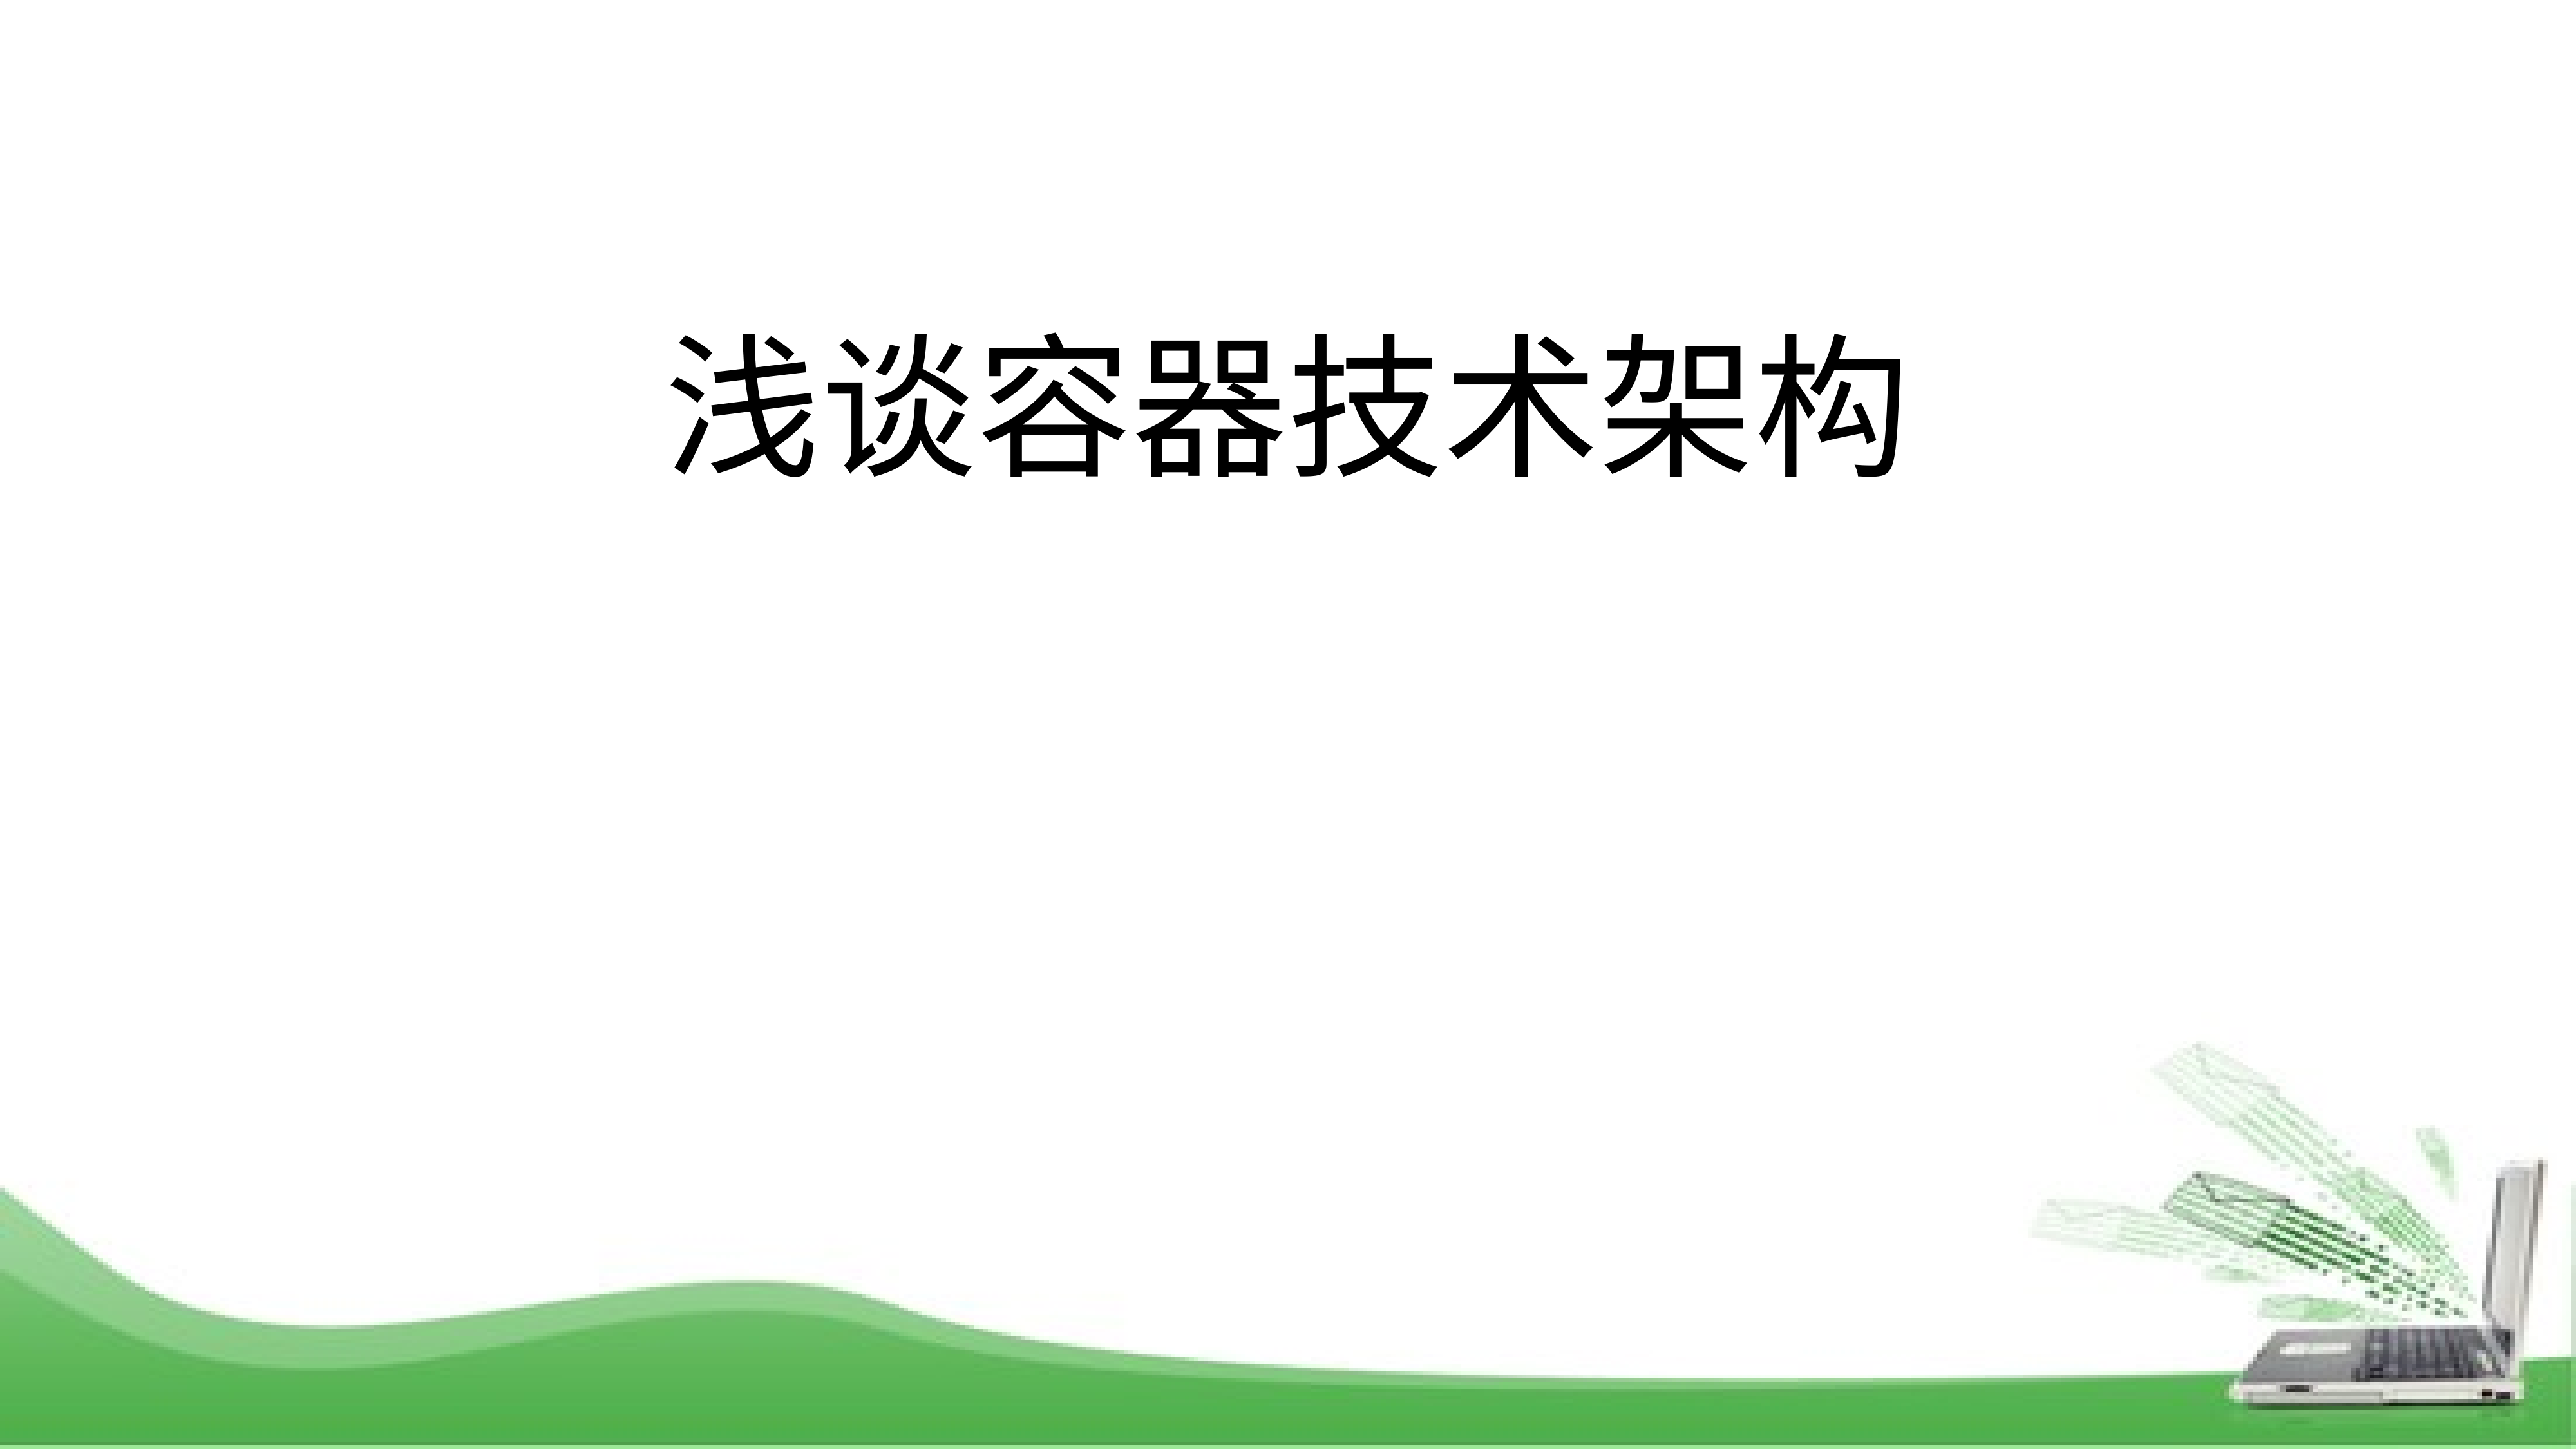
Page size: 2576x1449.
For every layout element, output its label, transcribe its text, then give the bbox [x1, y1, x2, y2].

picture [0, 0, 2576, 1449]
title 浅谈容器技术架构 [193, 246, 2383, 558]
